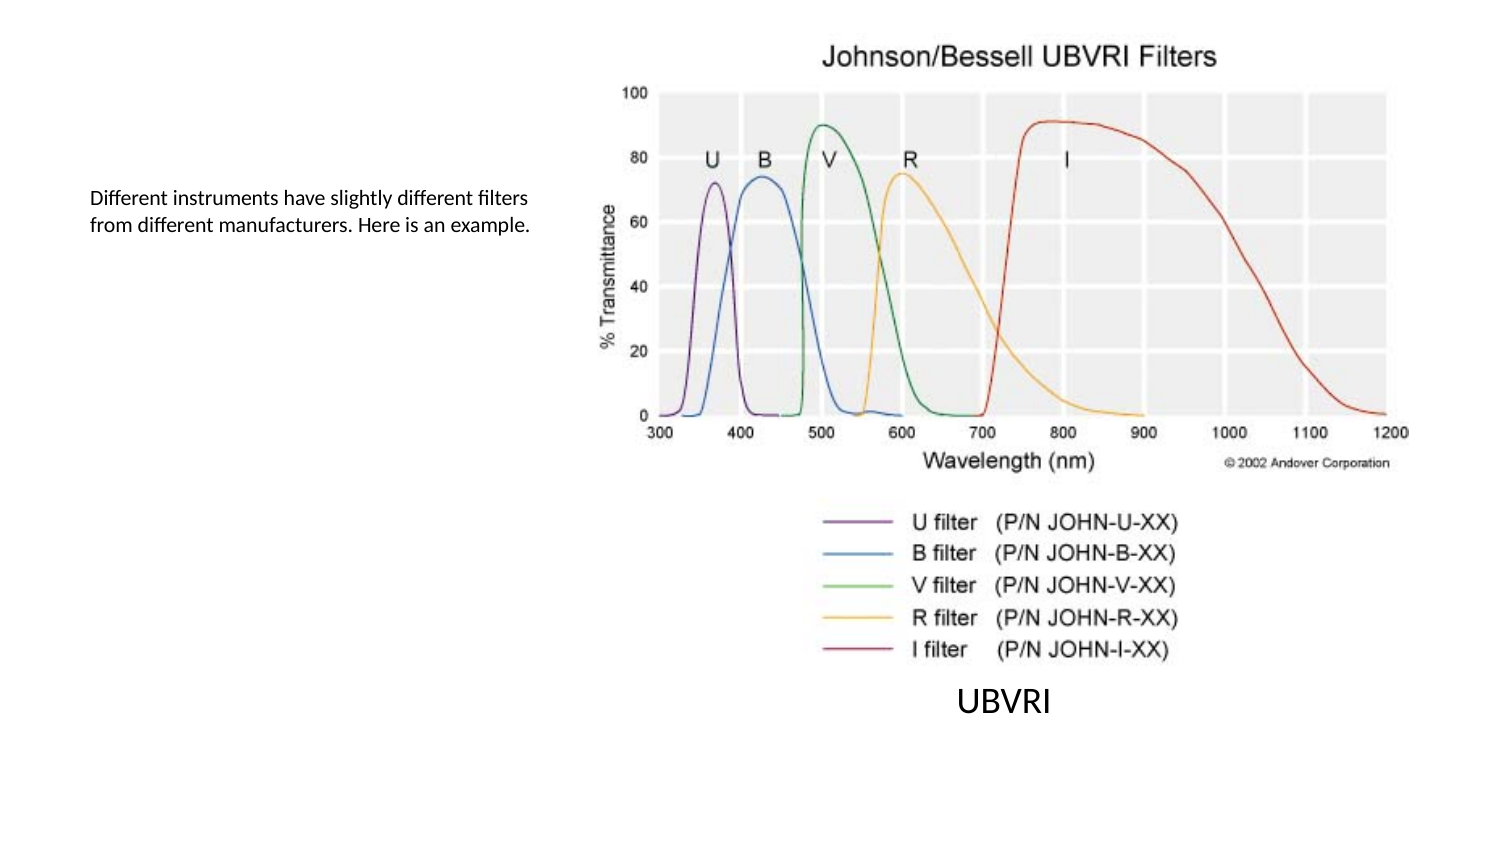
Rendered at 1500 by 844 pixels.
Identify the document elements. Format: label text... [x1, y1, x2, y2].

picture [597, 32, 1409, 669]
list Different instruments have slightly different filters from different manufacturers. Here is an example. [75, 176, 569, 754]
text_box UBVRI [585, 668, 1423, 753]
